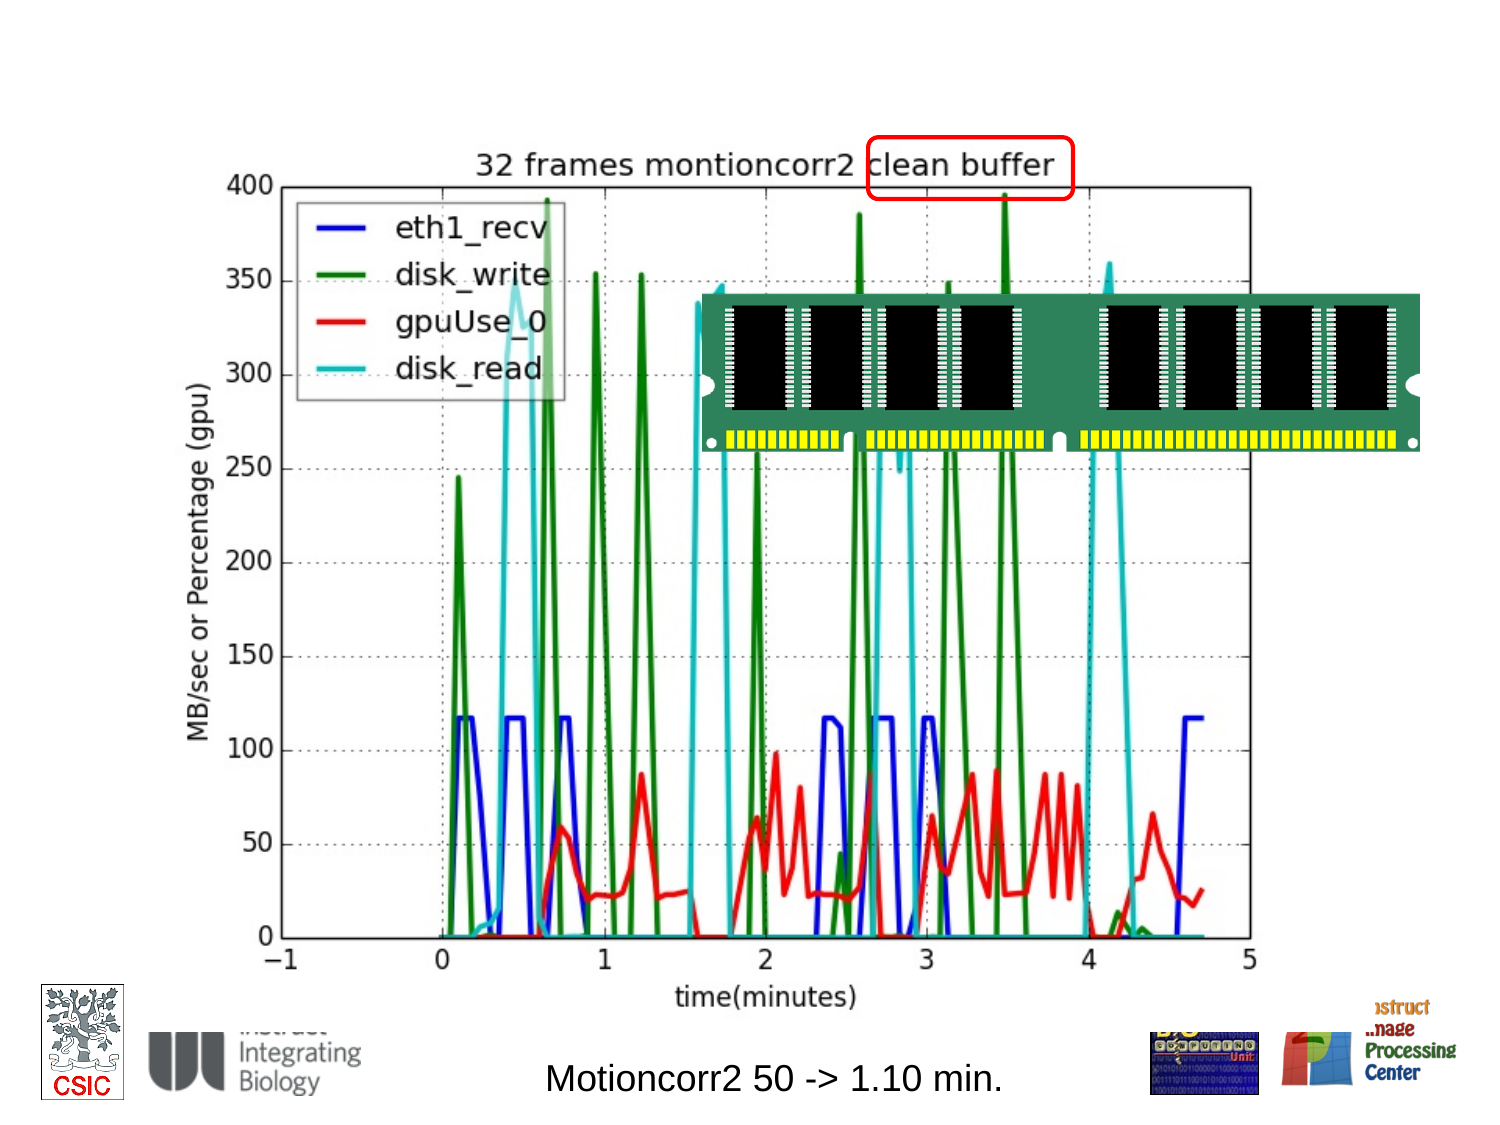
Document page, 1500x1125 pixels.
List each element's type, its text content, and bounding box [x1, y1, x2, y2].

picture [41, 93, 1471, 1100]
text_box Motioncorr2 50 -> 1.10 min. [530, 1046, 1019, 1107]
